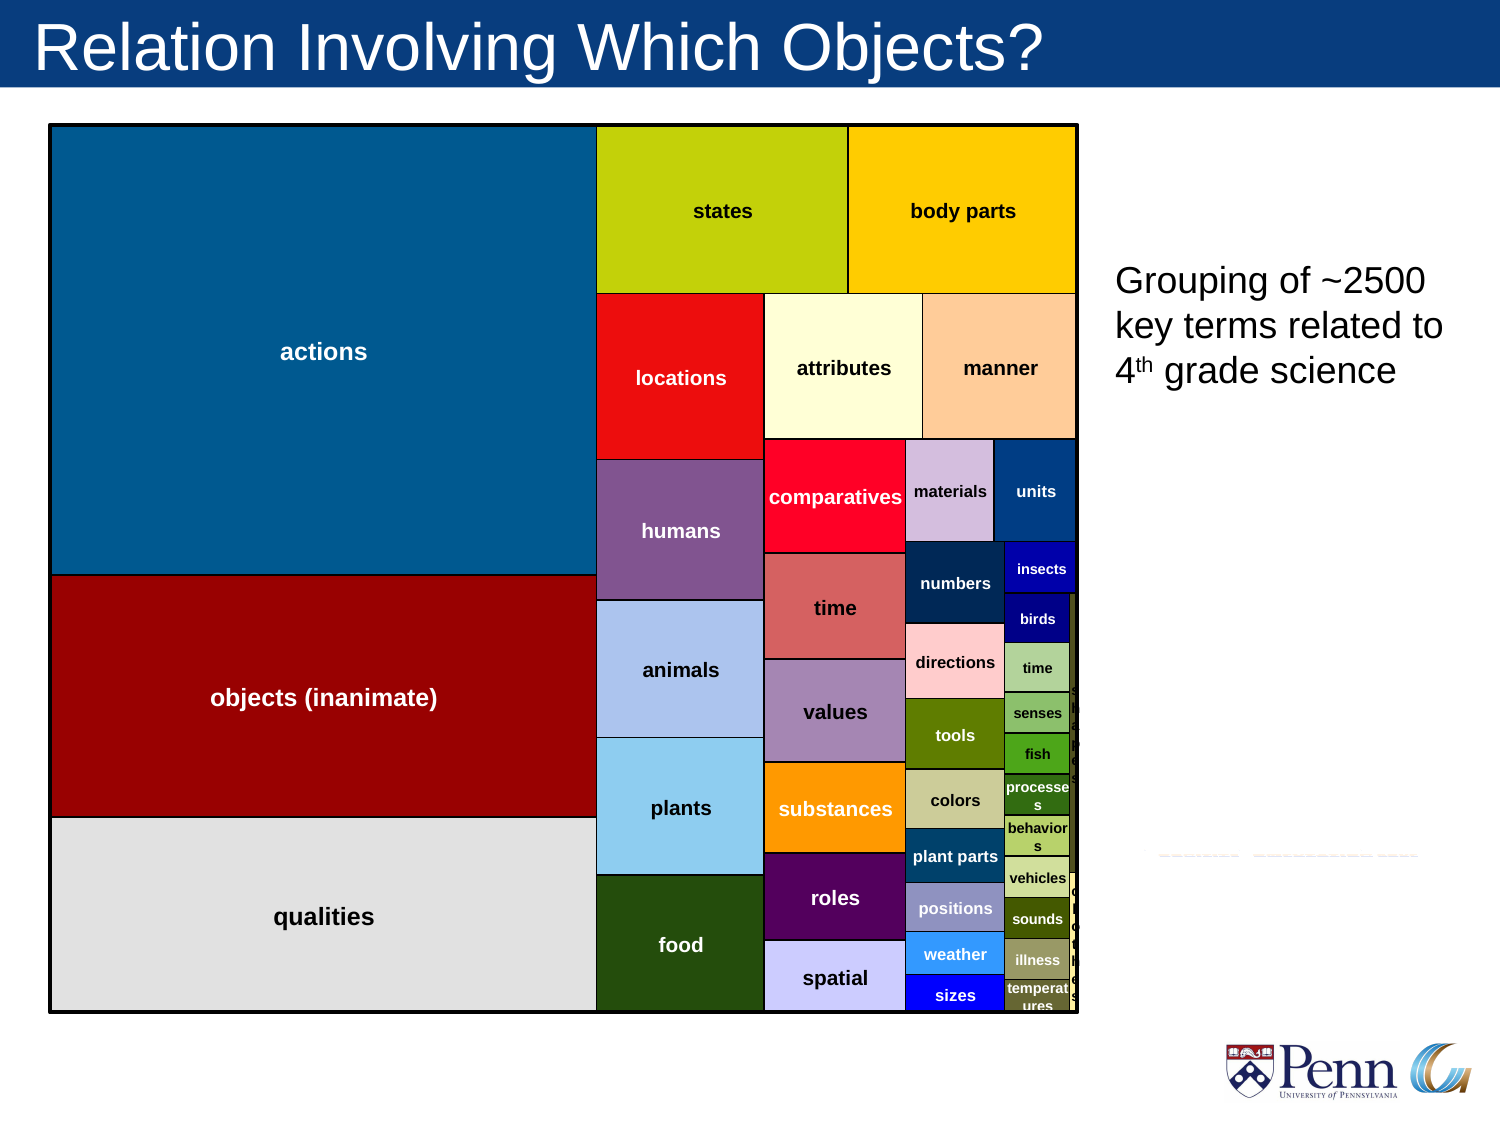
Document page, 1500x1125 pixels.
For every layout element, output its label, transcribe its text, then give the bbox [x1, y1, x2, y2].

picture [1406, 1033, 1476, 1103]
picture [1224, 1041, 1400, 1103]
title Relation Involving Which Objects? [0, 0, 1500, 88]
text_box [49, 124, 1078, 1013]
text_box Grouping of ~2500 key terms related to 4th grade science [1099, 248, 1463, 400]
